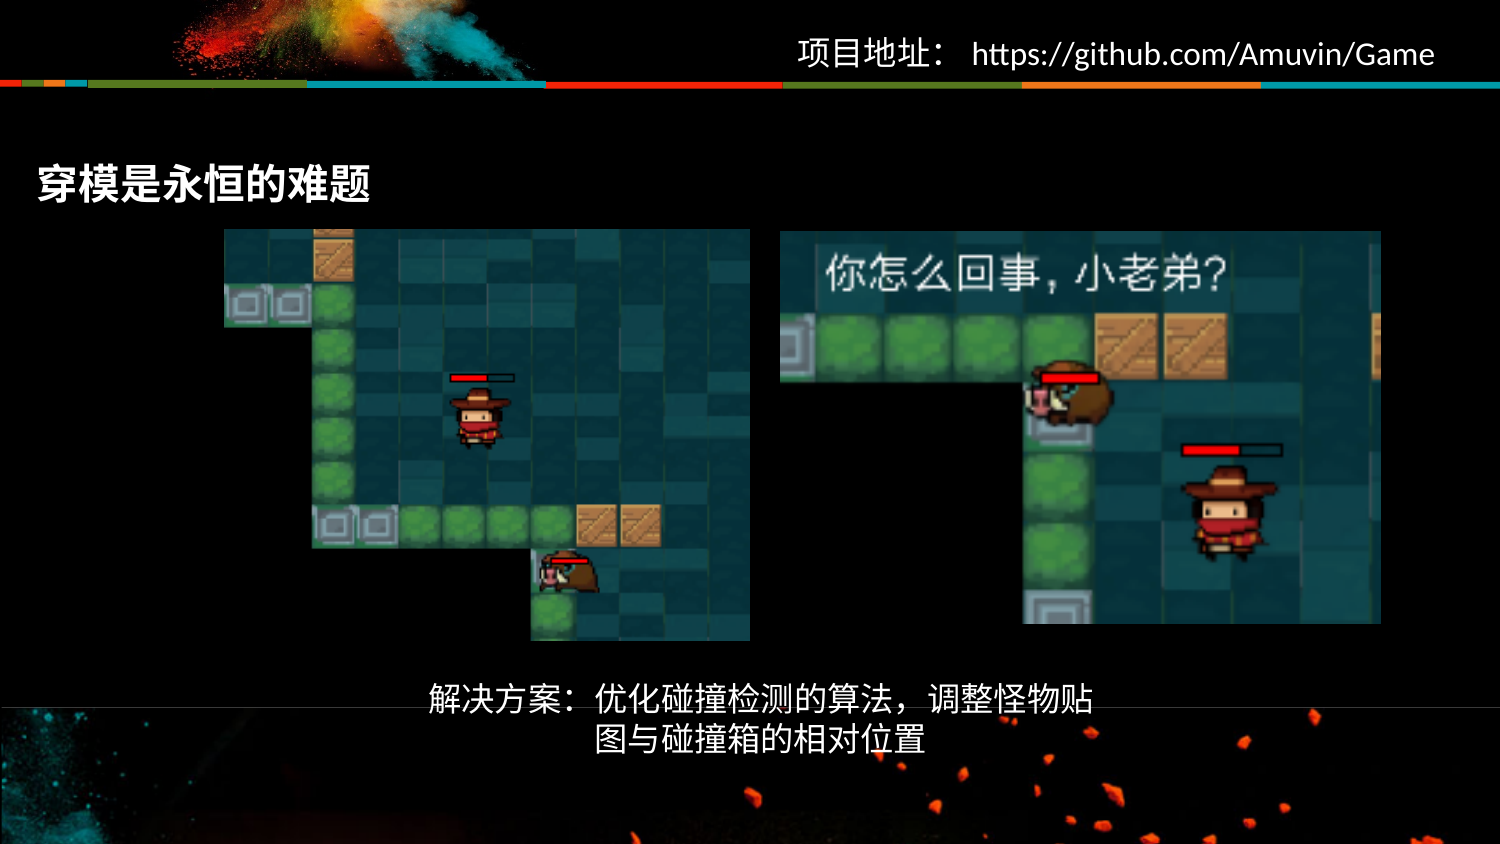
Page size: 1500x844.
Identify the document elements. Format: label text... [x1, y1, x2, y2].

picture [1, 706, 1500, 844]
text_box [0, 0, 1500, 138]
picture [780, 231, 1381, 624]
text_box 解决方案：优化碰撞检测的算法，调整怪物贴图与碰撞箱的相对位置 [405, 670, 1117, 706]
text_box 穿模是永恒的难题 [12, 150, 396, 215]
picture [224, 229, 750, 641]
